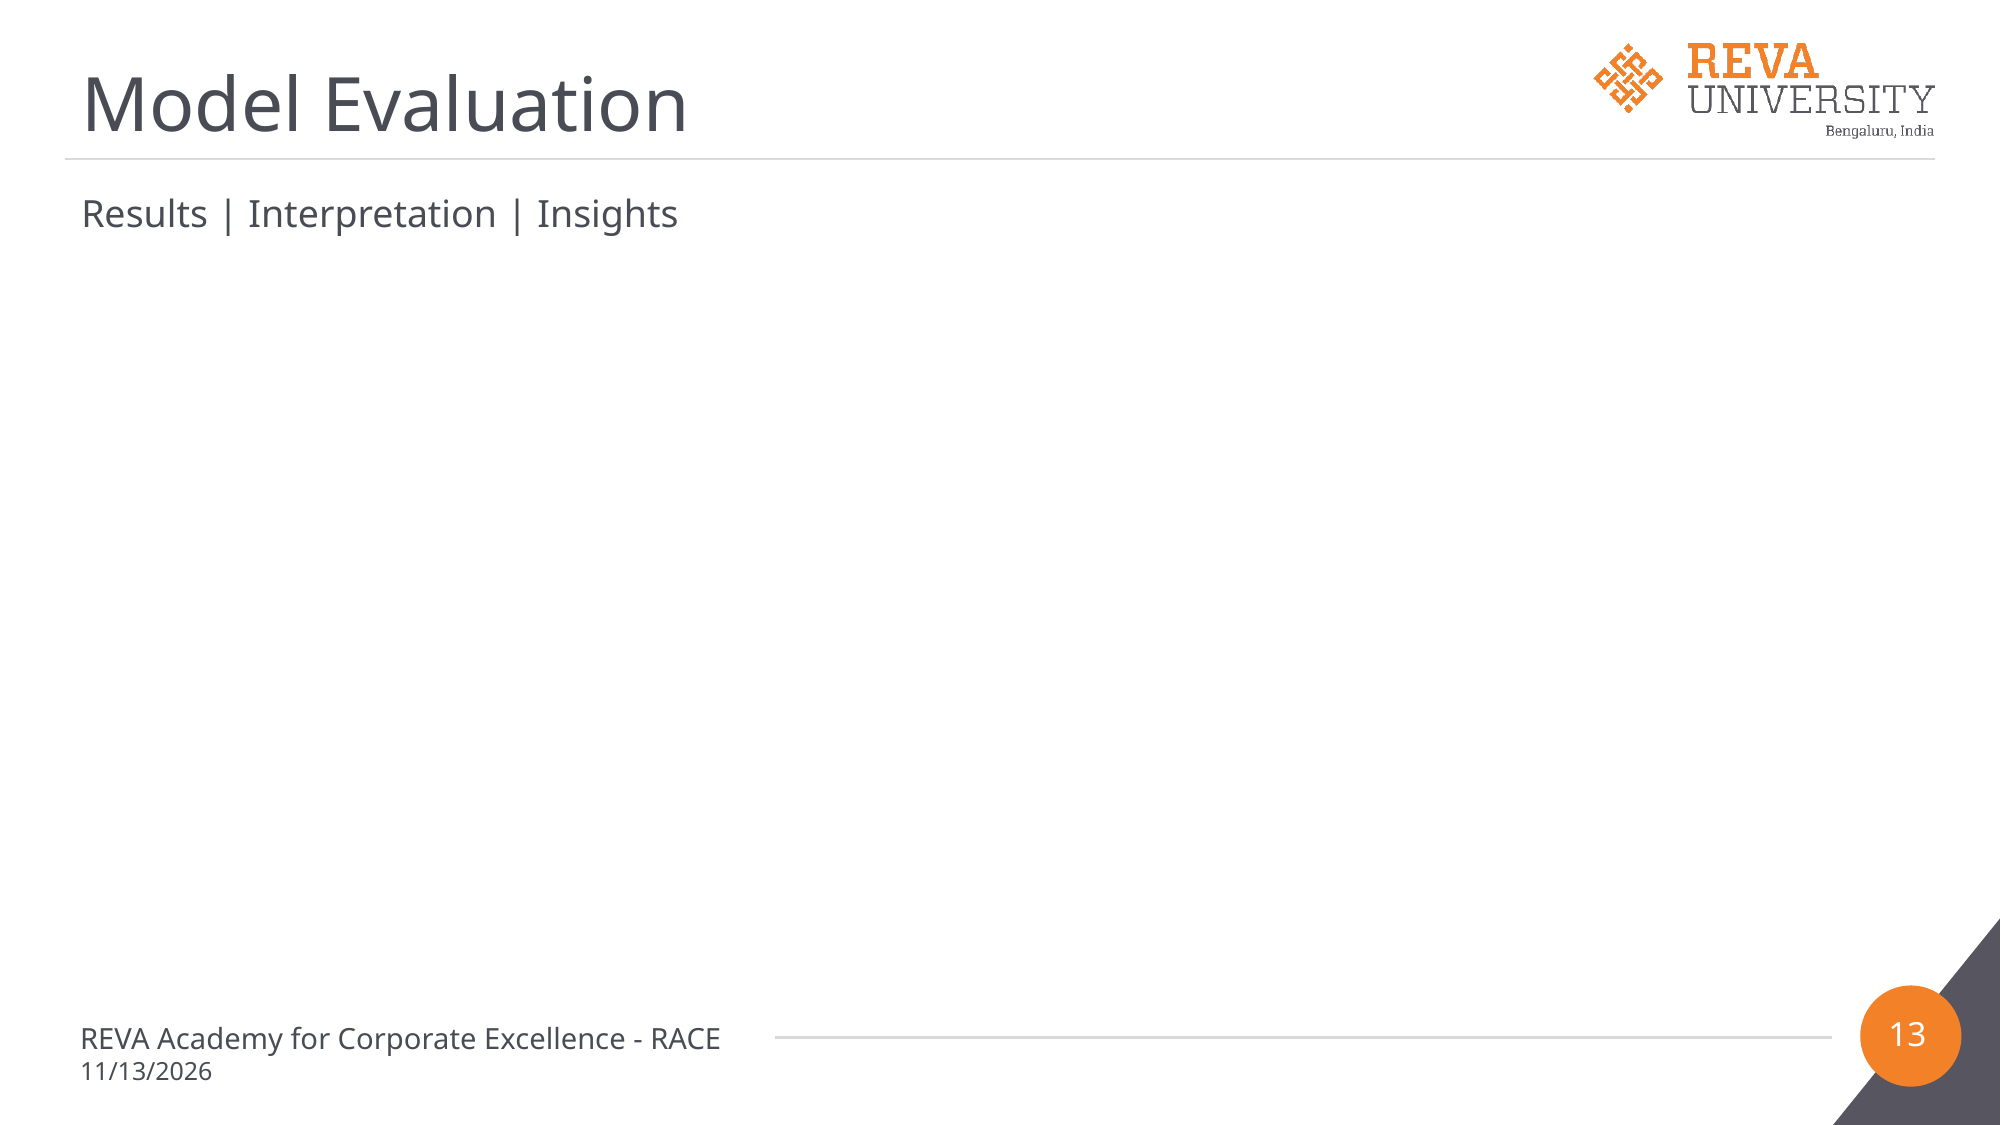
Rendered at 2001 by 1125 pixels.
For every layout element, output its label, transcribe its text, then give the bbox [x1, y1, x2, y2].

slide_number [65, 1025, 803, 1085]
title Model Evaluation [66, 45, 1304, 159]
text_box Results | Interpretation | Insights [66, 183, 1175, 242]
slide_number 13 [1858, 985, 1957, 1087]
picture [1593, 43, 1935, 141]
